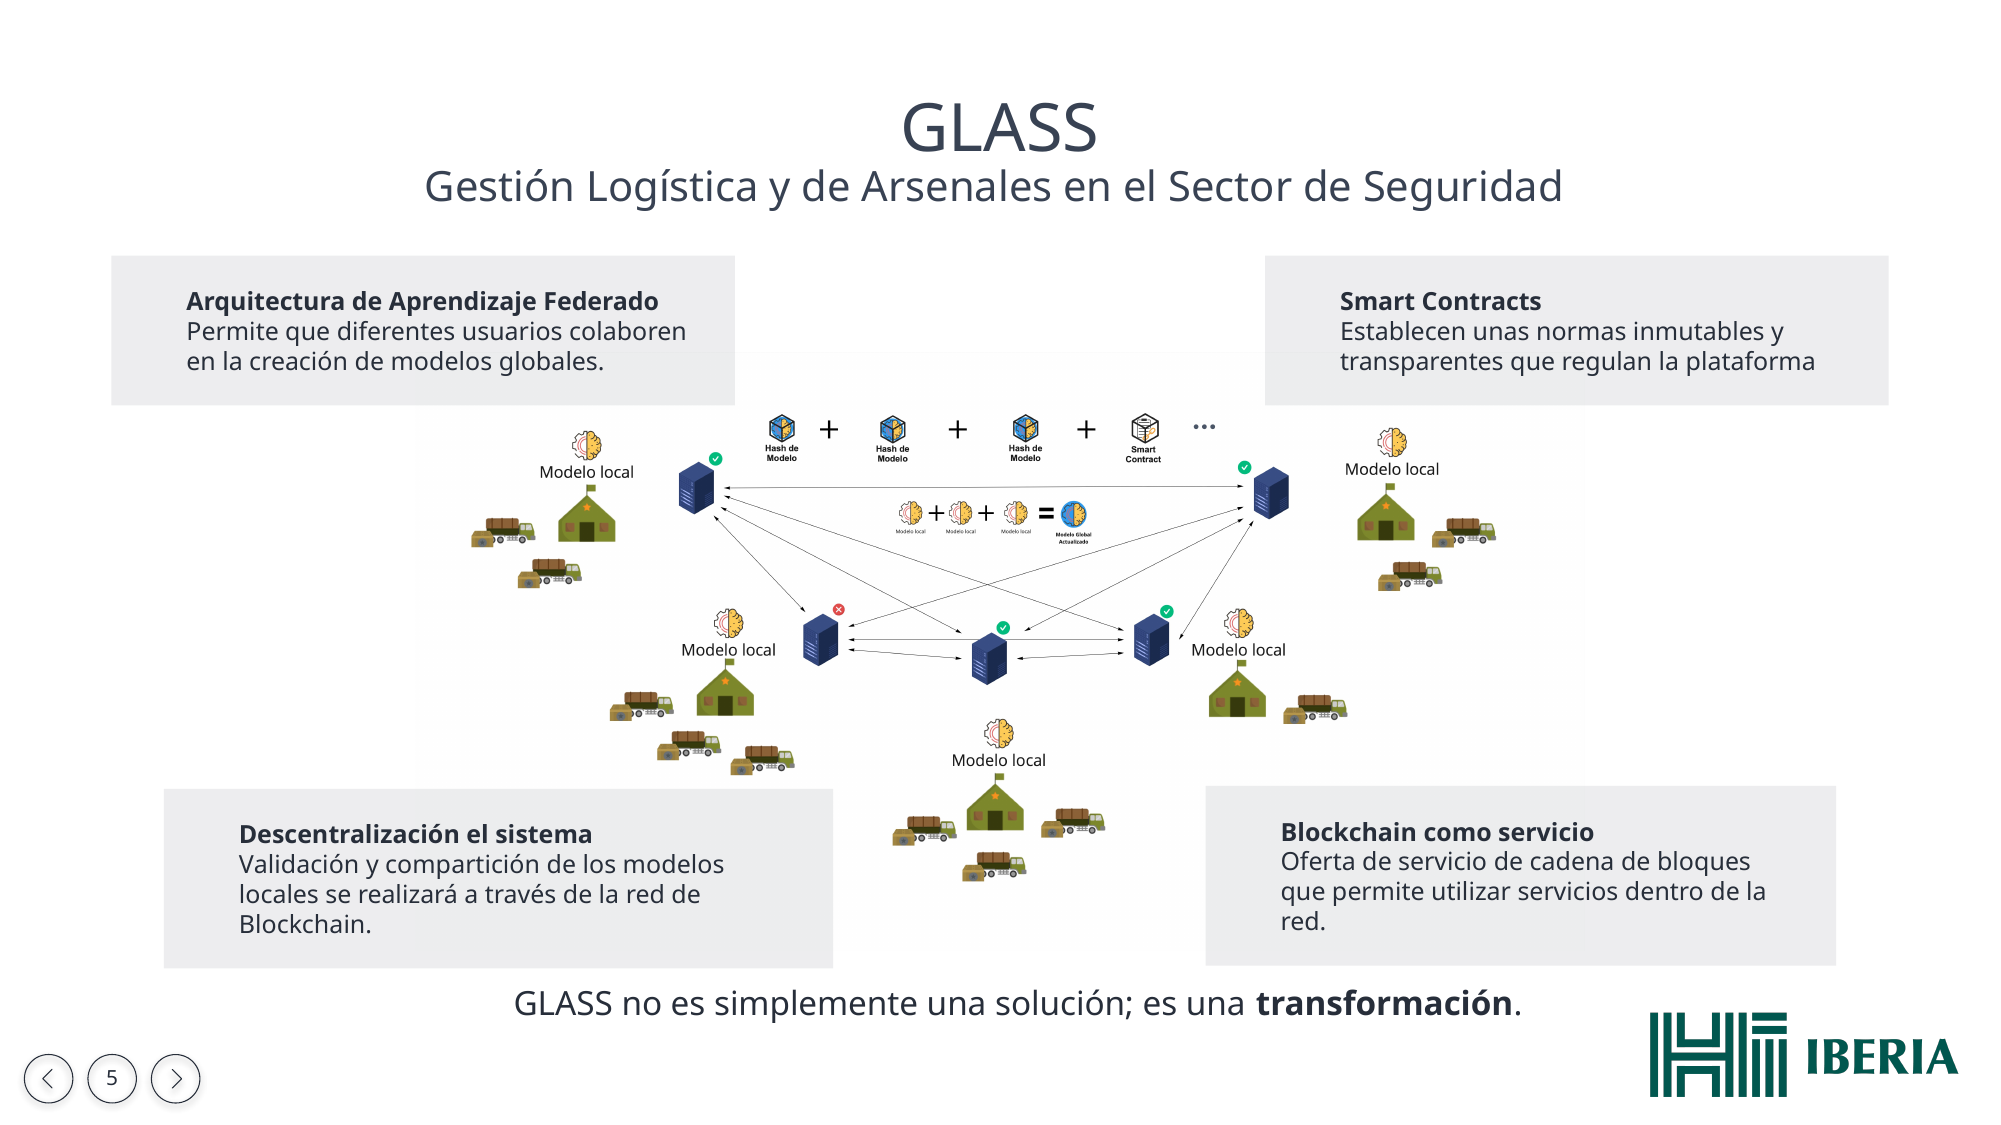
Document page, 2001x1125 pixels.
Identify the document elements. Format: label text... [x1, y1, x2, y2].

text_box Descentralización el sistema Validación y compartición de los modelos locales se realizará a través de la red de Blockchain. [163, 788, 834, 969]
text_box GLASS Gestión Logística y de Arsenales en el Sector de Seguridad [364, 86, 1636, 221]
text_box Smart Contracts Establecen unas normas inmutables y transparentes que regulan la plataforma [1265, 255, 1889, 406]
picture [415, 352, 1586, 951]
text_box Blockchain como servicio Oferta de servicio de cadena de bloques que permite utilizar servicios dentro de la red. [1205, 785, 1837, 966]
picture [1627, 991, 1981, 1118]
text_box GLASS no es simplemente una solución; es una transformación. [415, 974, 1630, 1030]
text_box Arquitectura de Aprendizaje Federado Permite que diferentes usuarios colaboren en la creación de modelos globales. [111, 255, 735, 406]
